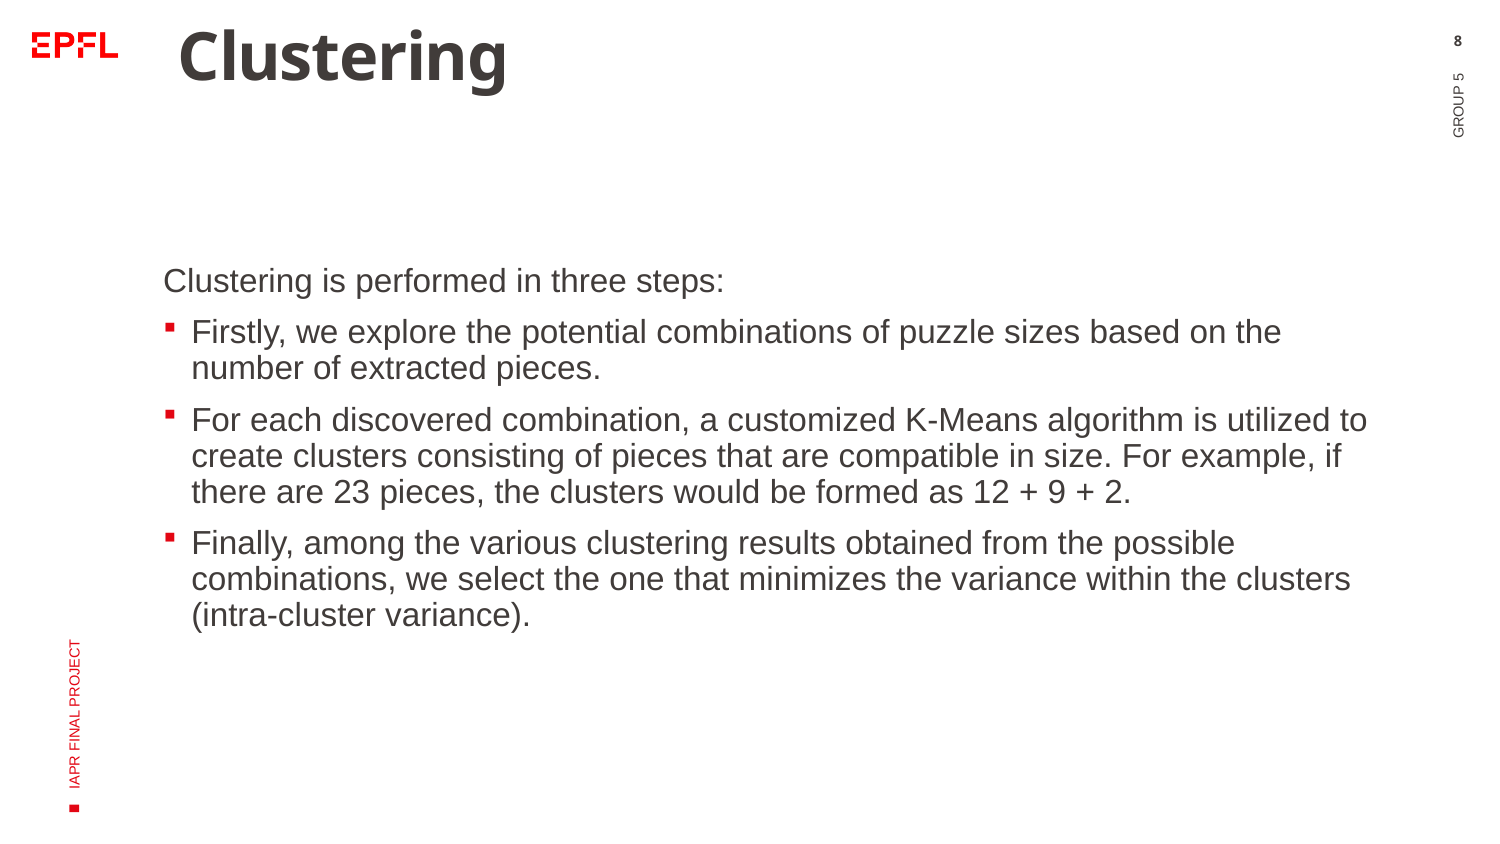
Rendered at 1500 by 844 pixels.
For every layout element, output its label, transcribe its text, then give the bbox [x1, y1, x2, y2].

footer GROUP 5 [1415, 59, 1500, 641]
slide_number 8 [1415, 32, 1500, 59]
text_box Clustering is performed in three steps: Firstly, we explore the potential combinations of puzzle sizes based on the number of extracted pieces. For each discovered combination, a customized K-Means algorithm is utilized to create clusters consisting of pieces that are compatible in size. For example, if there are 23 pieces, the clusters would be formed as 12 + 9 + 2. Finally, among the various clustering results obtained from the possible combinations, we select the one that minimizes the variance within the clusters (intra-cluster variance). [148, 256, 1416, 813]
slide_number IAPR FINAL PROJECT [0, 256, 148, 805]
picture [21, 21, 129, 69]
title Clustering [148, 29, 750, 206]
